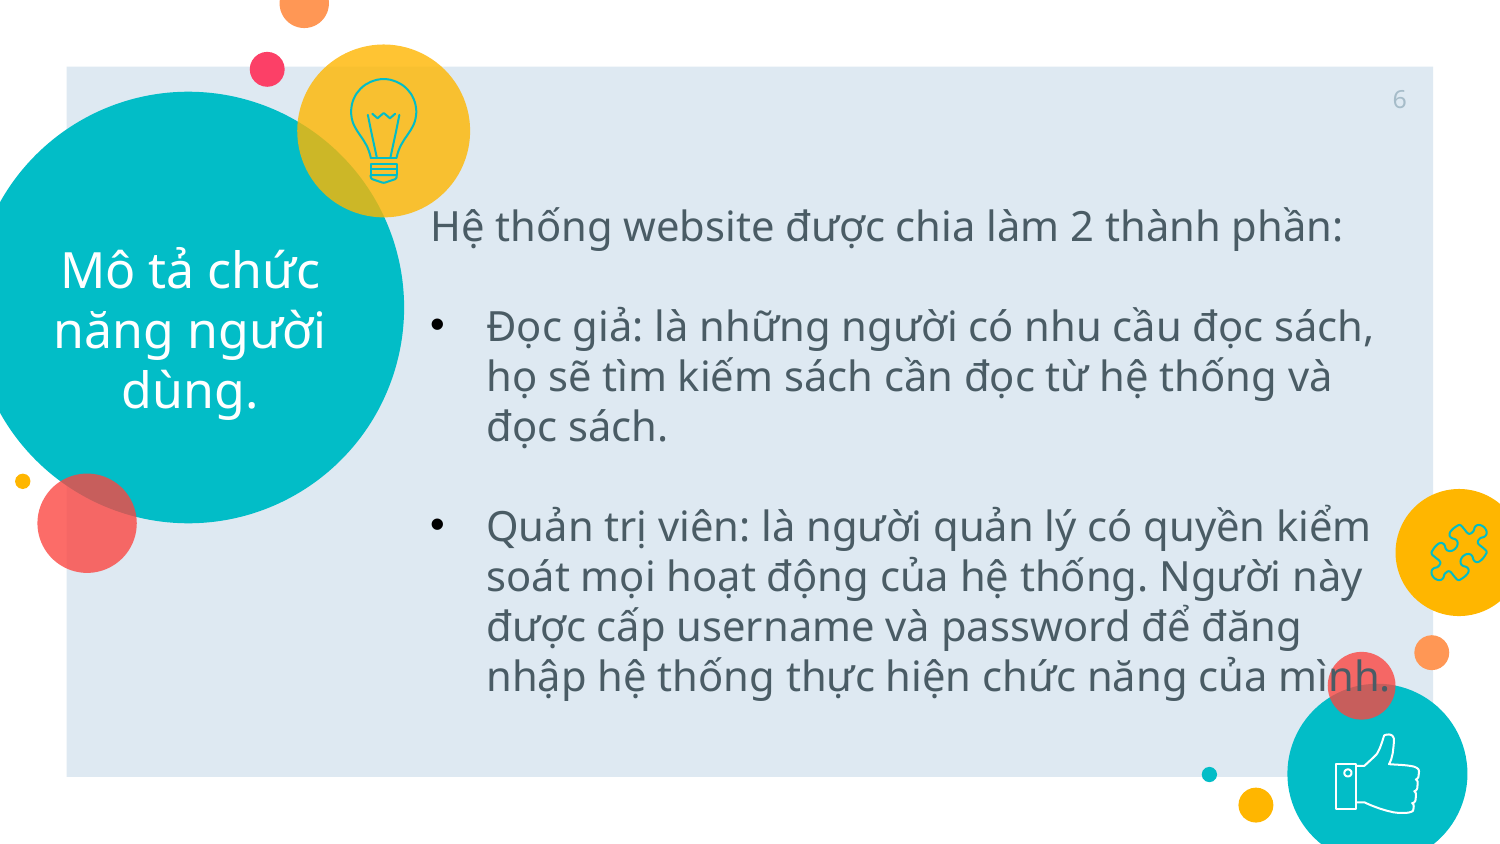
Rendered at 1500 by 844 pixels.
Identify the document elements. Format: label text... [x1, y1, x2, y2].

text_box Hệ thống website được chia làm 2 thành phần: Đọc giả: là những người có nhu cầu đọc sách, họ sẽ tìm kiếm sách cần đọc từ hệ thống và đọc sách. Quản trị viên: là người quản lý có quyền kiểm soát mọi hoạt động của hệ thống. Người này được cấp username và password để đăng nhập hệ thống thực hiện chức năng của mình. [415, 191, 1416, 281]
slide_number 6 [1331, 68, 1422, 134]
title Mô tả chức năng người dùng. [14, 112, 366, 545]
